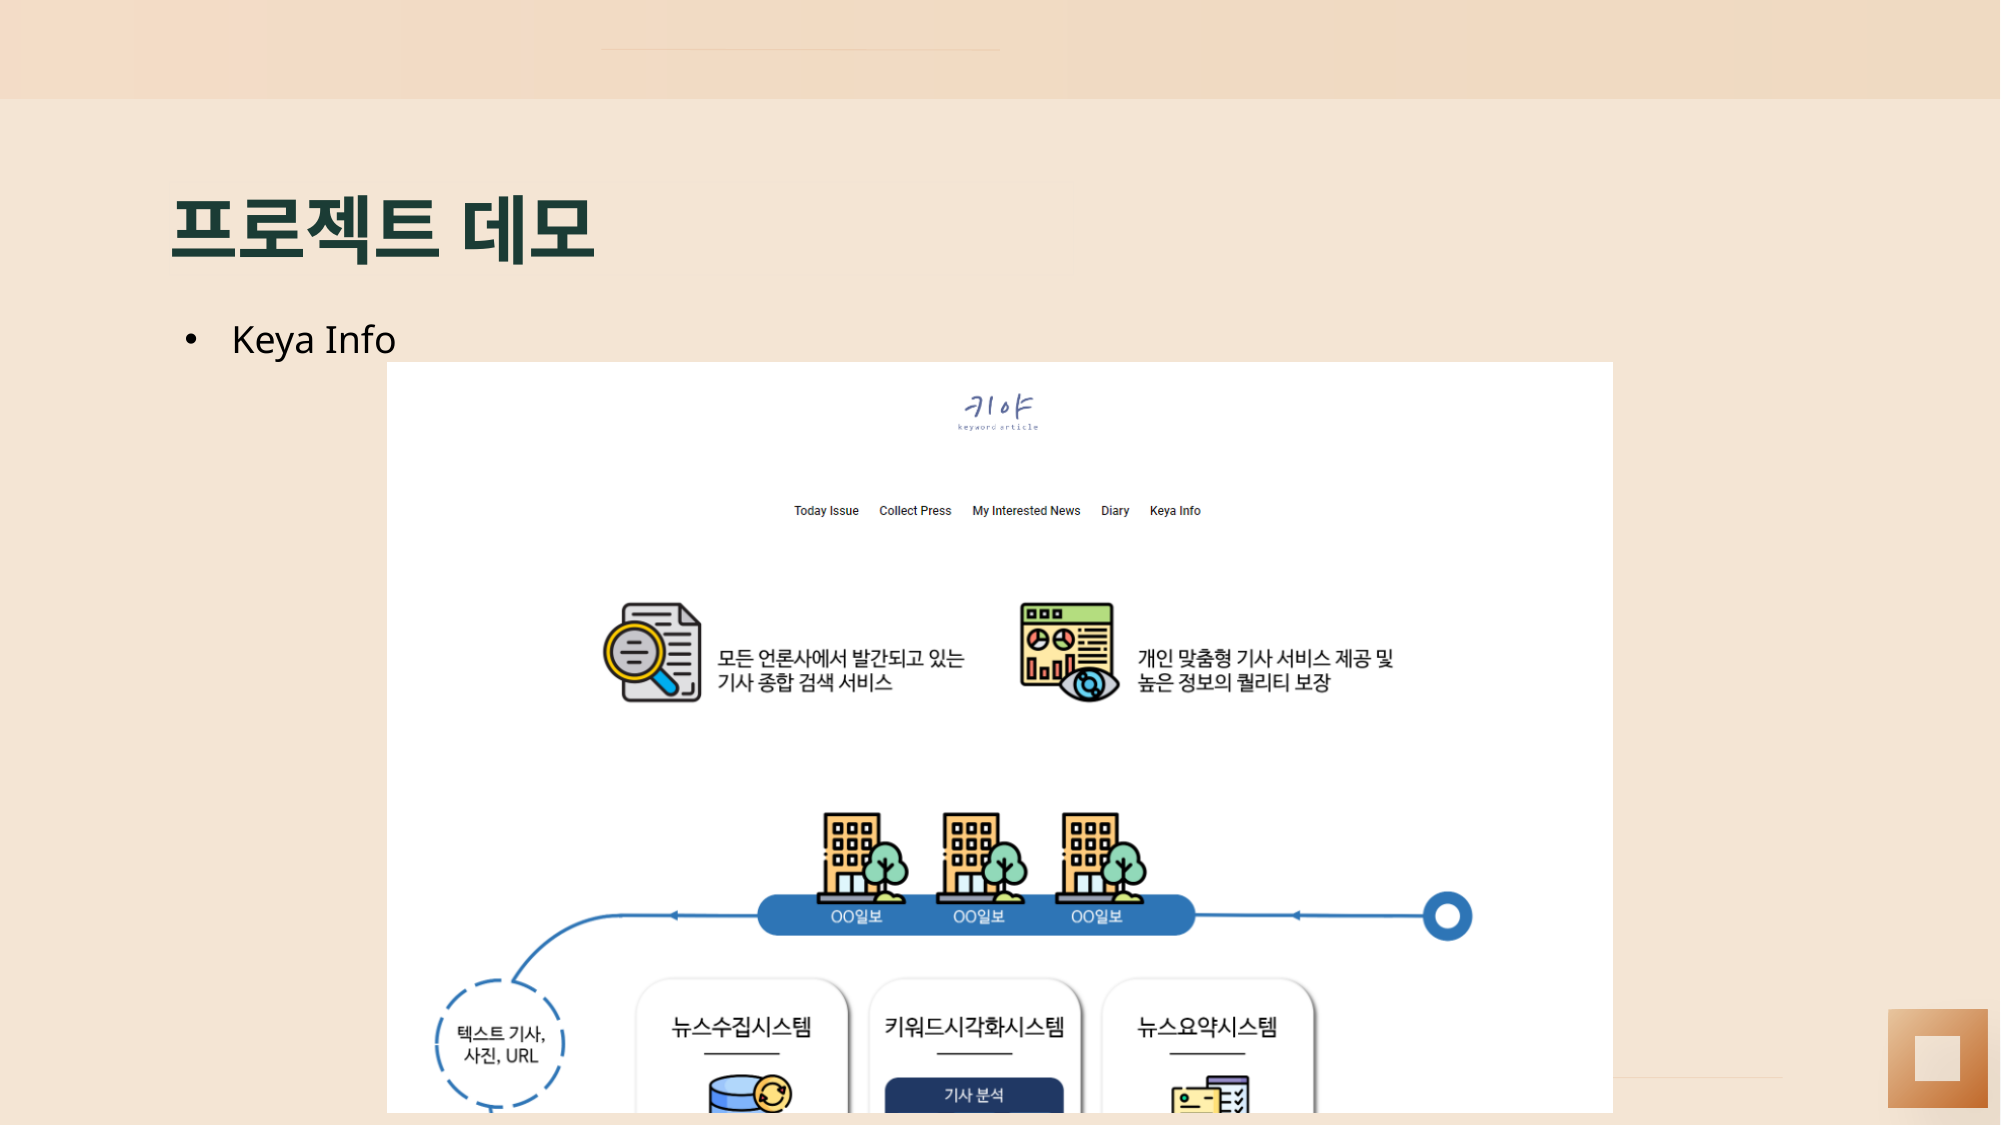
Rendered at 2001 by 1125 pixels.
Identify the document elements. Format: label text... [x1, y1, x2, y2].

text_box 프로젝트 데모 [169, 182, 1074, 276]
text_box Keya Info [169, 286, 1633, 369]
picture [387, 362, 1613, 1113]
